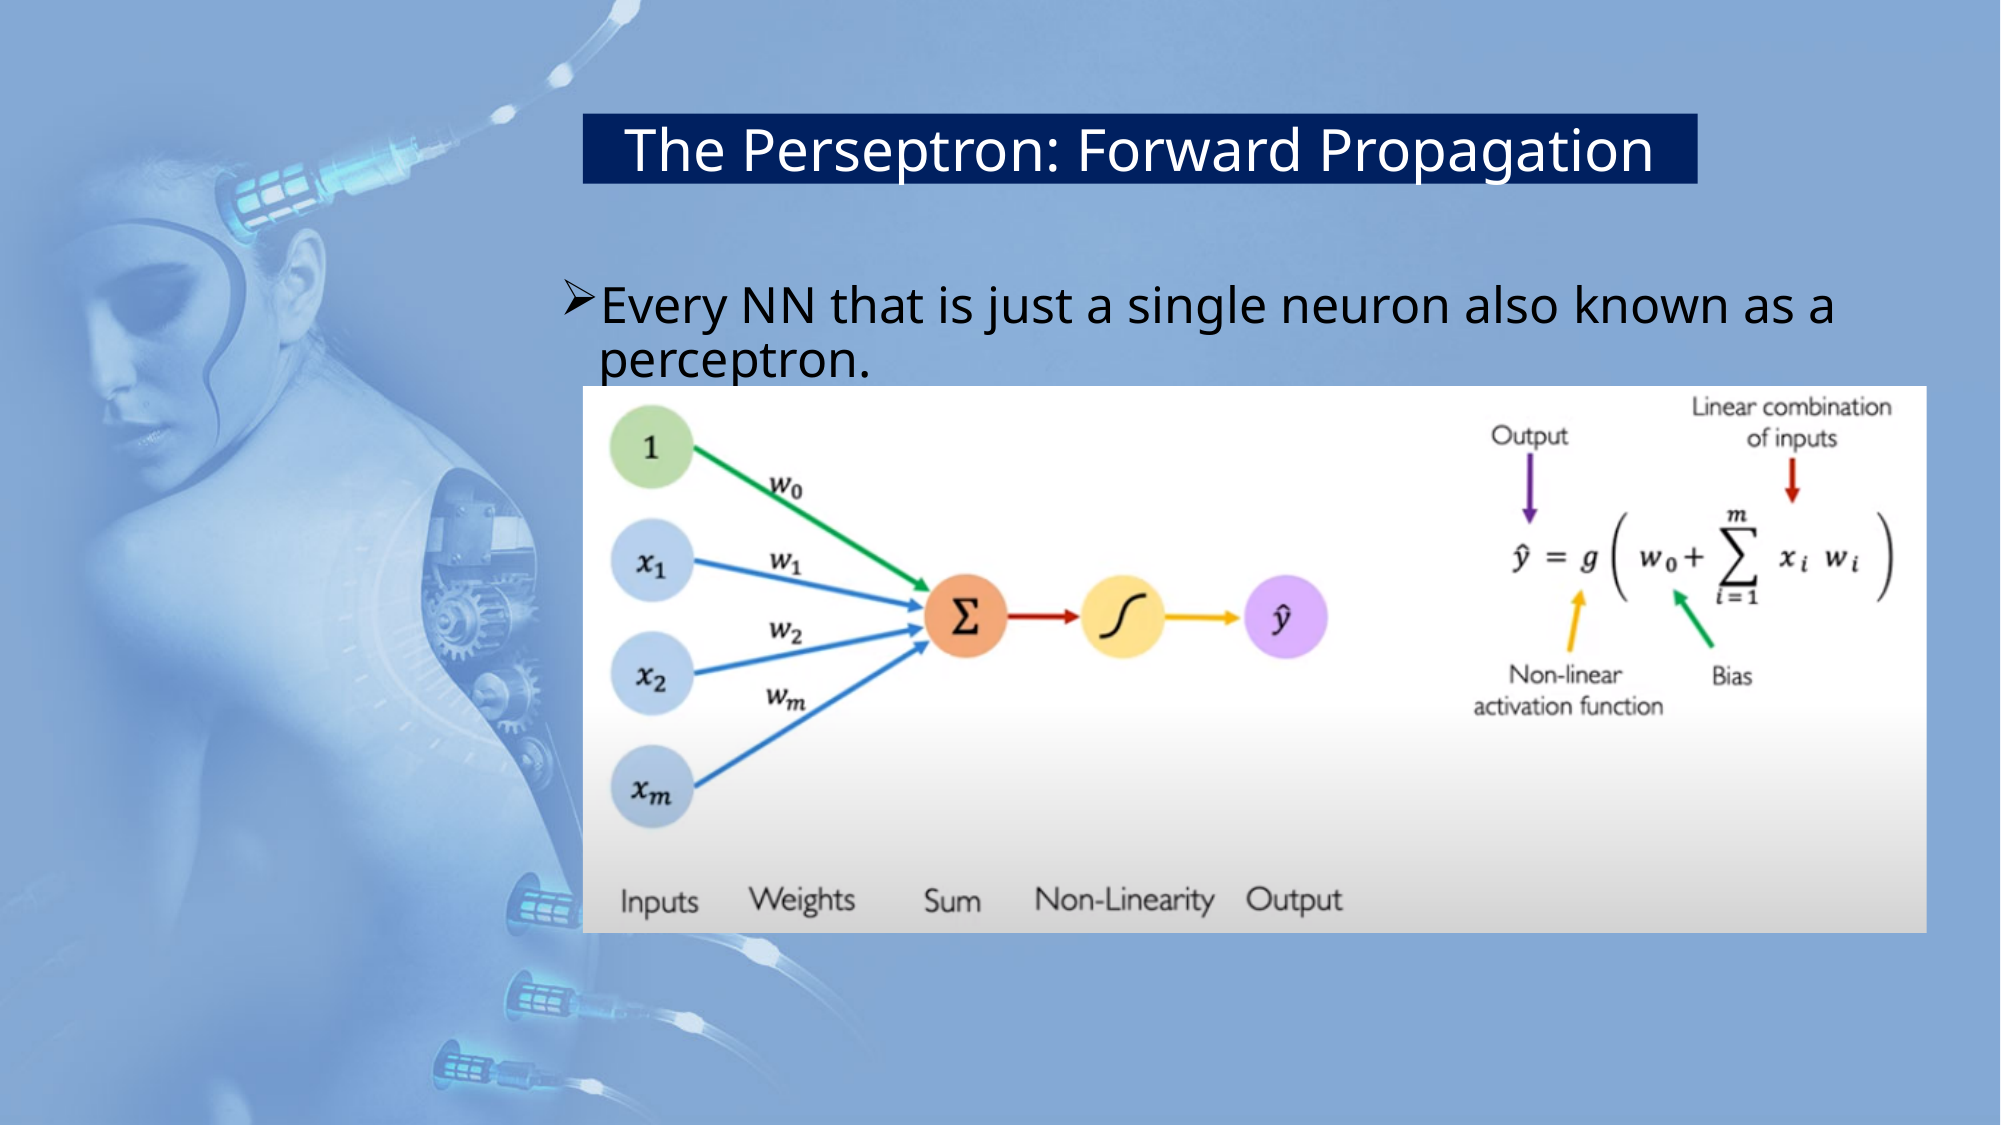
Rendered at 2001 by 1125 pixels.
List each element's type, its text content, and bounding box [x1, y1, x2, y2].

picture [0, 0, 2001, 1125]
text_box Every NN that is just a single neuron also known as a perceptron. [545, 272, 1999, 687]
text_box The Perseptron: Forward Propagation [582, 113, 1698, 184]
